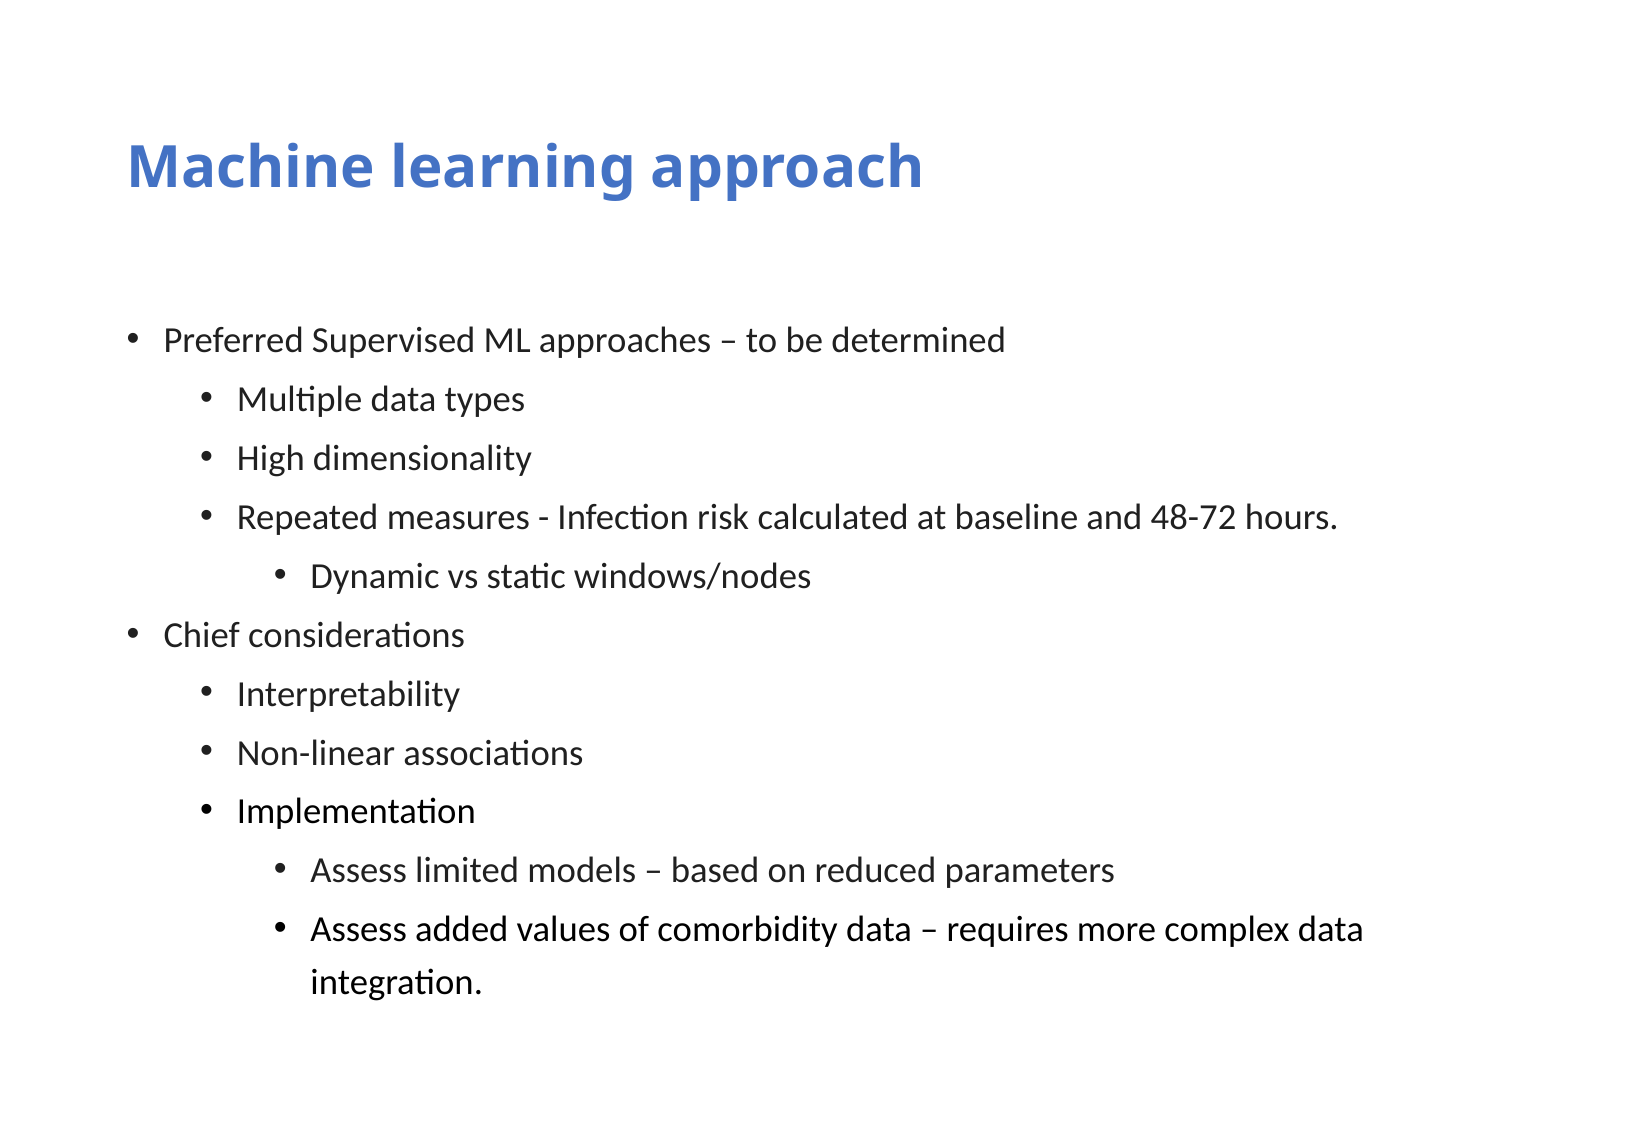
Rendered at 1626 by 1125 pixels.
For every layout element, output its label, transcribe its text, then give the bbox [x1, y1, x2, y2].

title Machine learning approach [111, 59, 1514, 278]
list Preferred Supervised ML approaches – to be determined Multiple data types High dimensionality Repeated measures - Infection risk calculated at baseline and 48-72 hours. Dynamic vs static windows/nodes Chief considerations Interpretability Non-linear associations Implementation Assess limited models – based on reduced parameters Assess added values of comorbidity data – requires more complex data integration. [111, 299, 1514, 1014]
